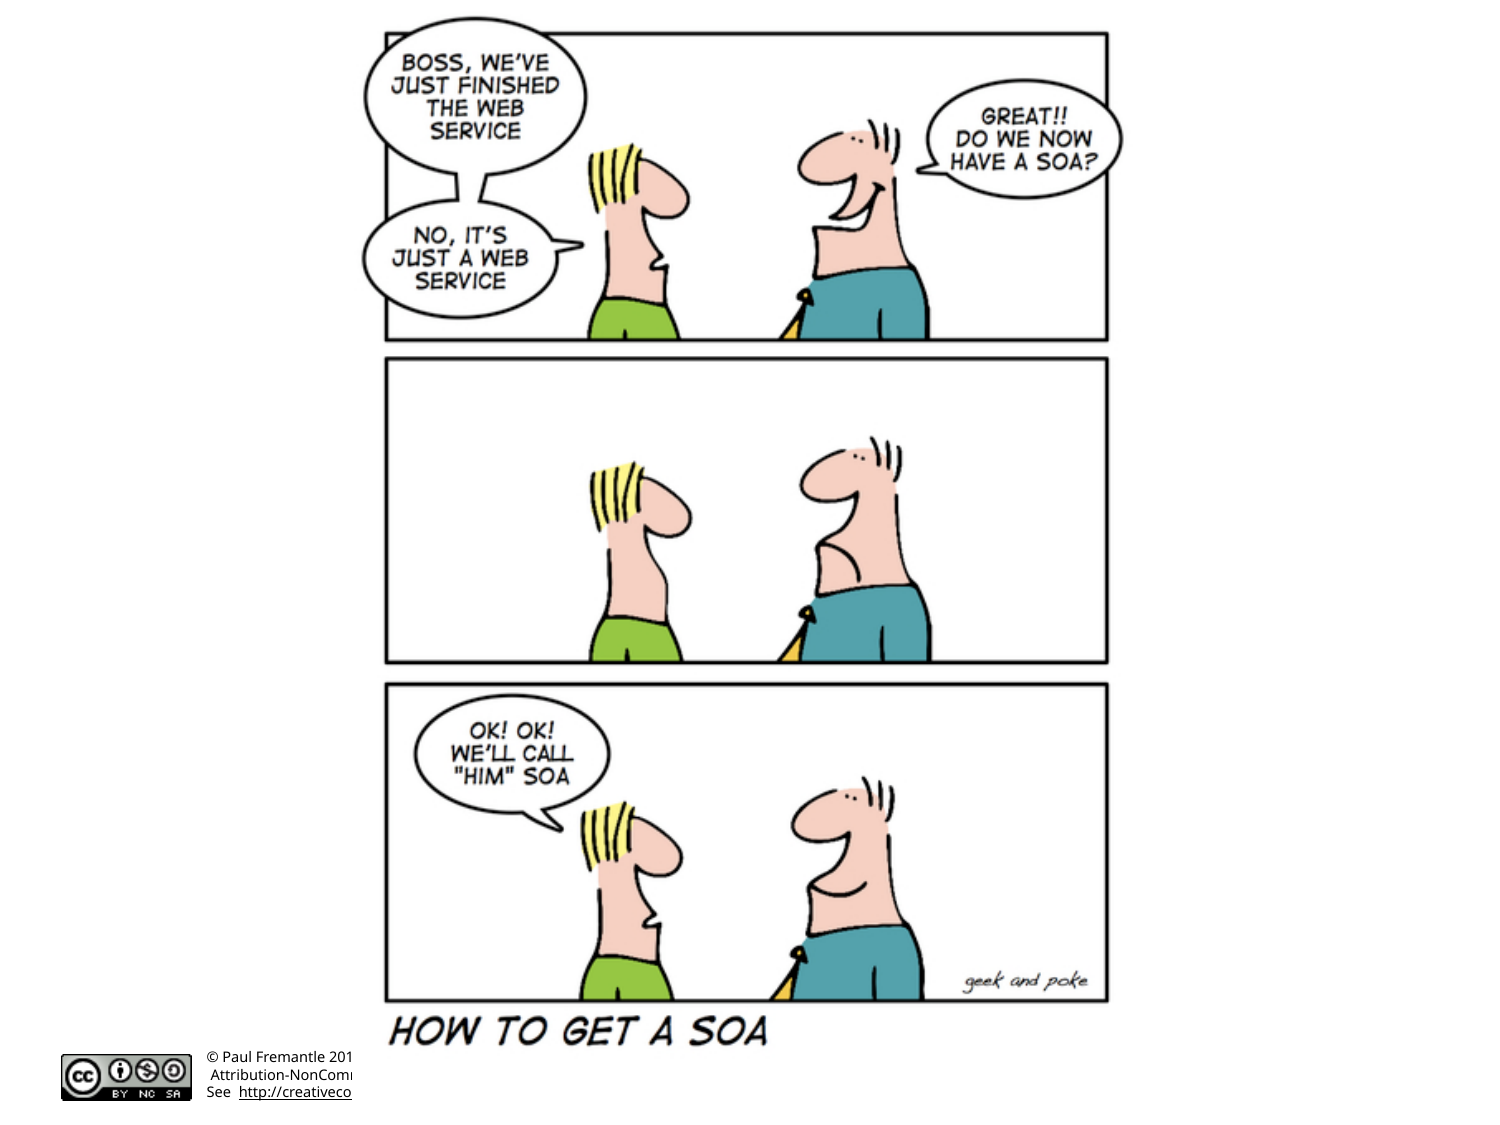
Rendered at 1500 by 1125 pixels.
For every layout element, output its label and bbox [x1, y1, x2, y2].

picture [61, 1054, 192, 1101]
picture [351, 0, 1147, 1125]
